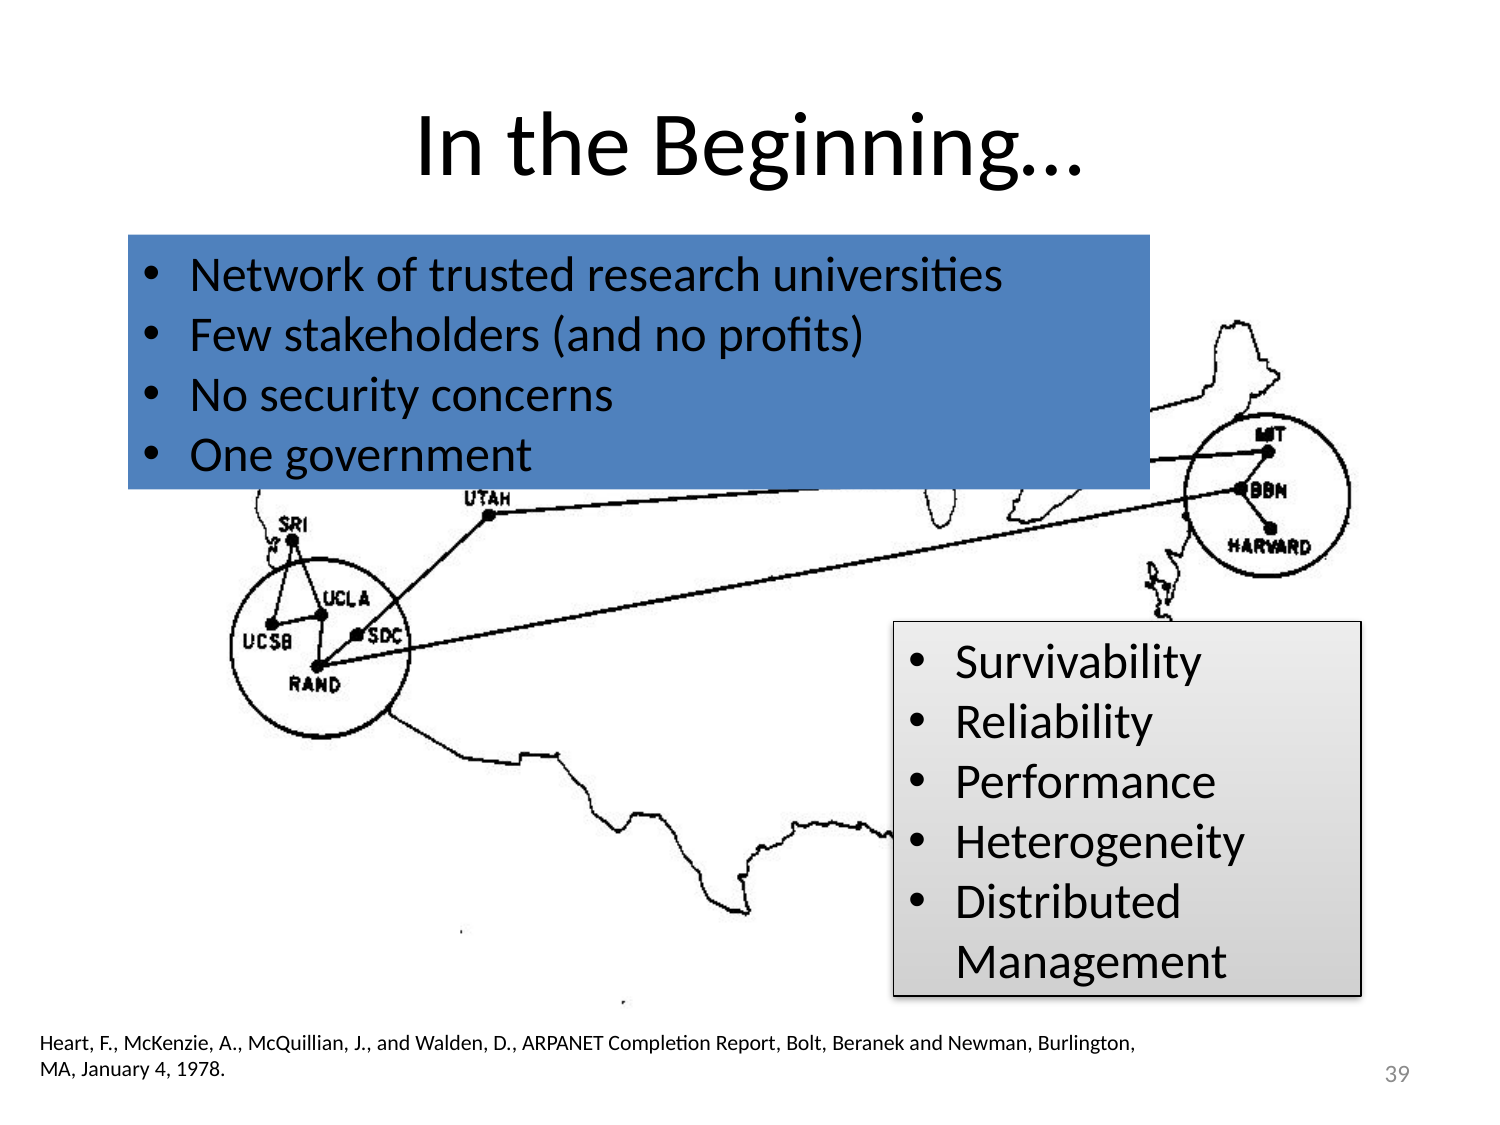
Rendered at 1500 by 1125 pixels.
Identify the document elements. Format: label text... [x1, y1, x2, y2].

text_box Heart, F., McKenzie, A., McQuillian, J., and Walden, D., ARPANET Completion Report, Bolt, Beranek and Newman, Burlington, MA, January 4, 1978. [24, 1021, 1164, 1089]
picture [190, 271, 1362, 1013]
text_box Network of trusted research universities Few stakeholders (and no profits) No security concerns One government [128, 234, 1150, 490]
title In the Beginning… [75, 45, 1425, 233]
slide_number 39 [1074, 1042, 1425, 1103]
